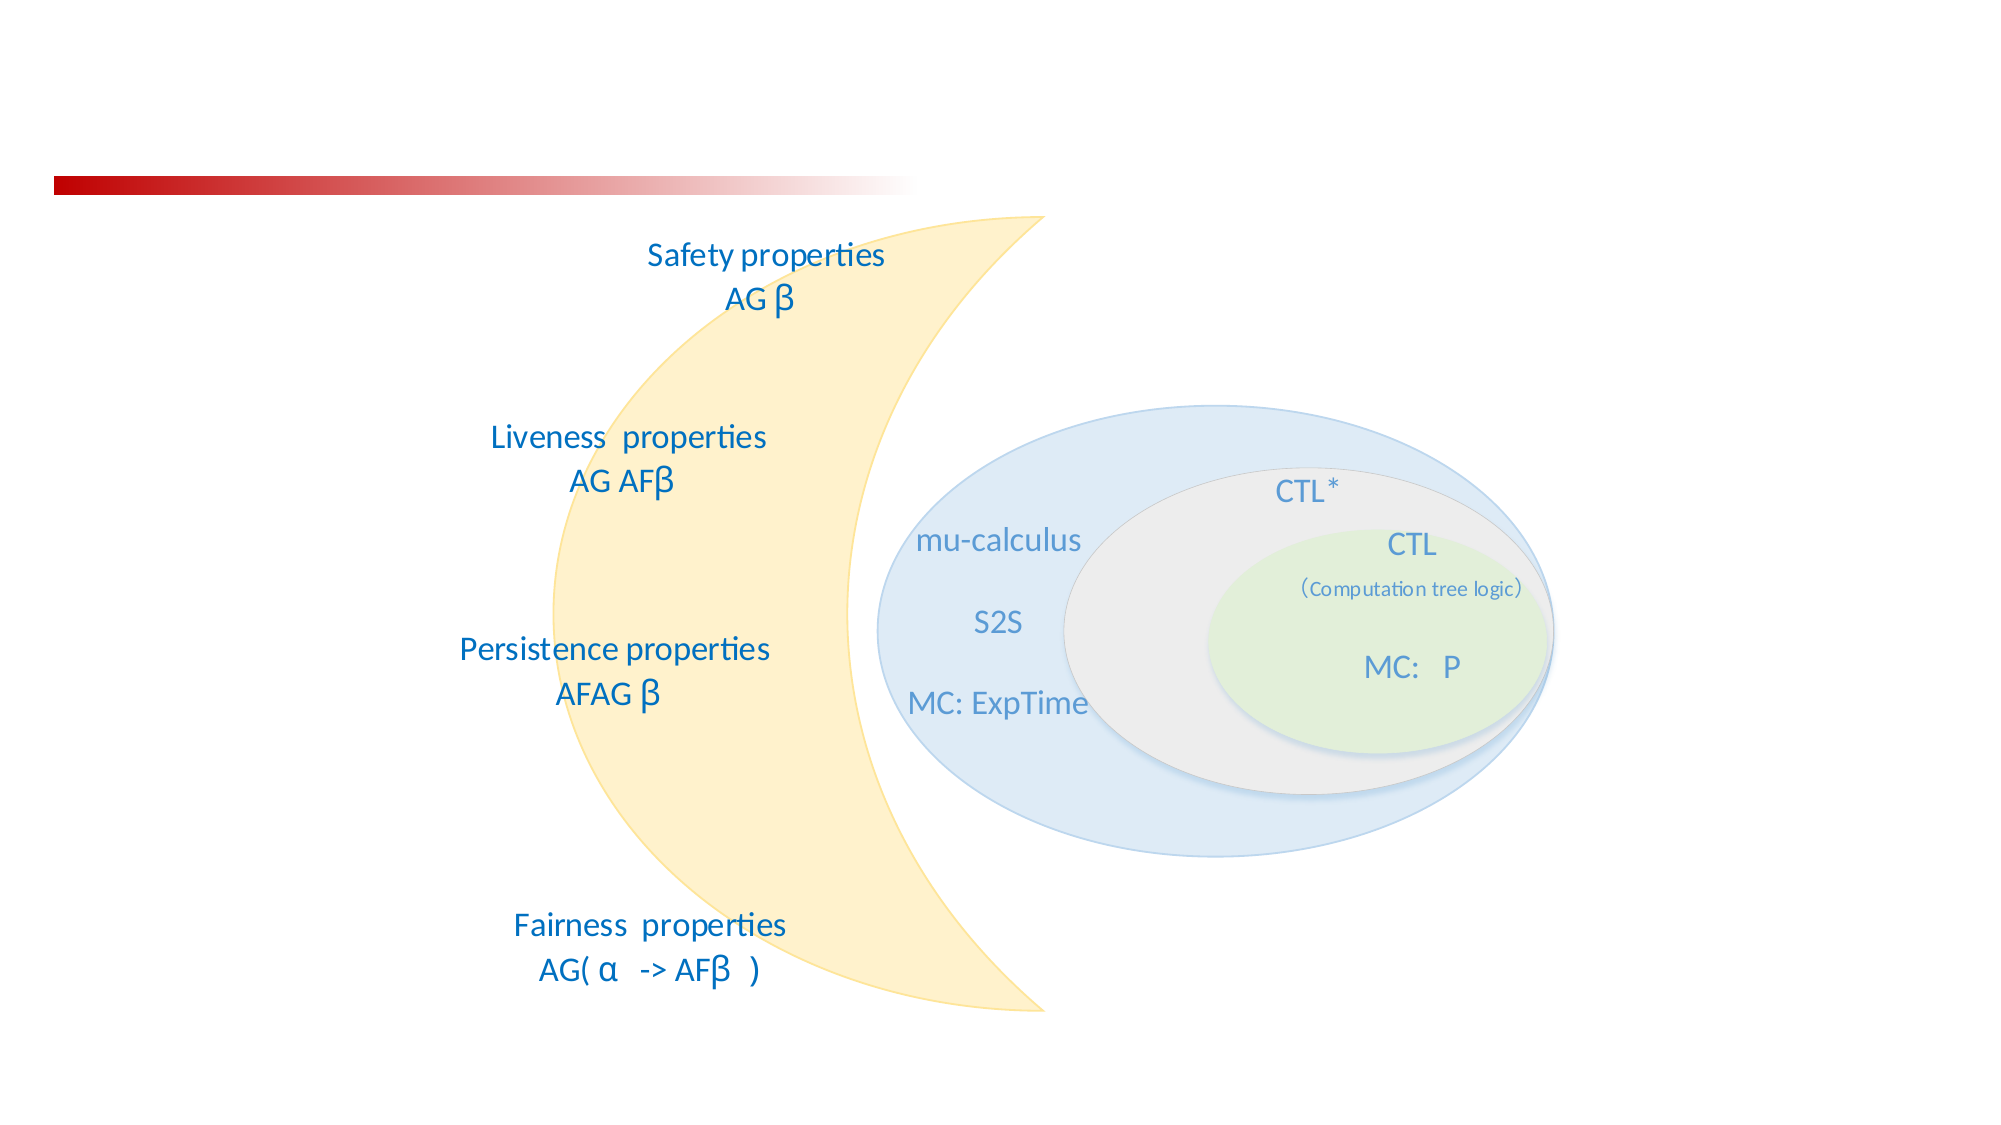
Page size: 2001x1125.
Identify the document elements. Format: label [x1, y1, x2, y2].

list [437, 211, 1564, 1014]
